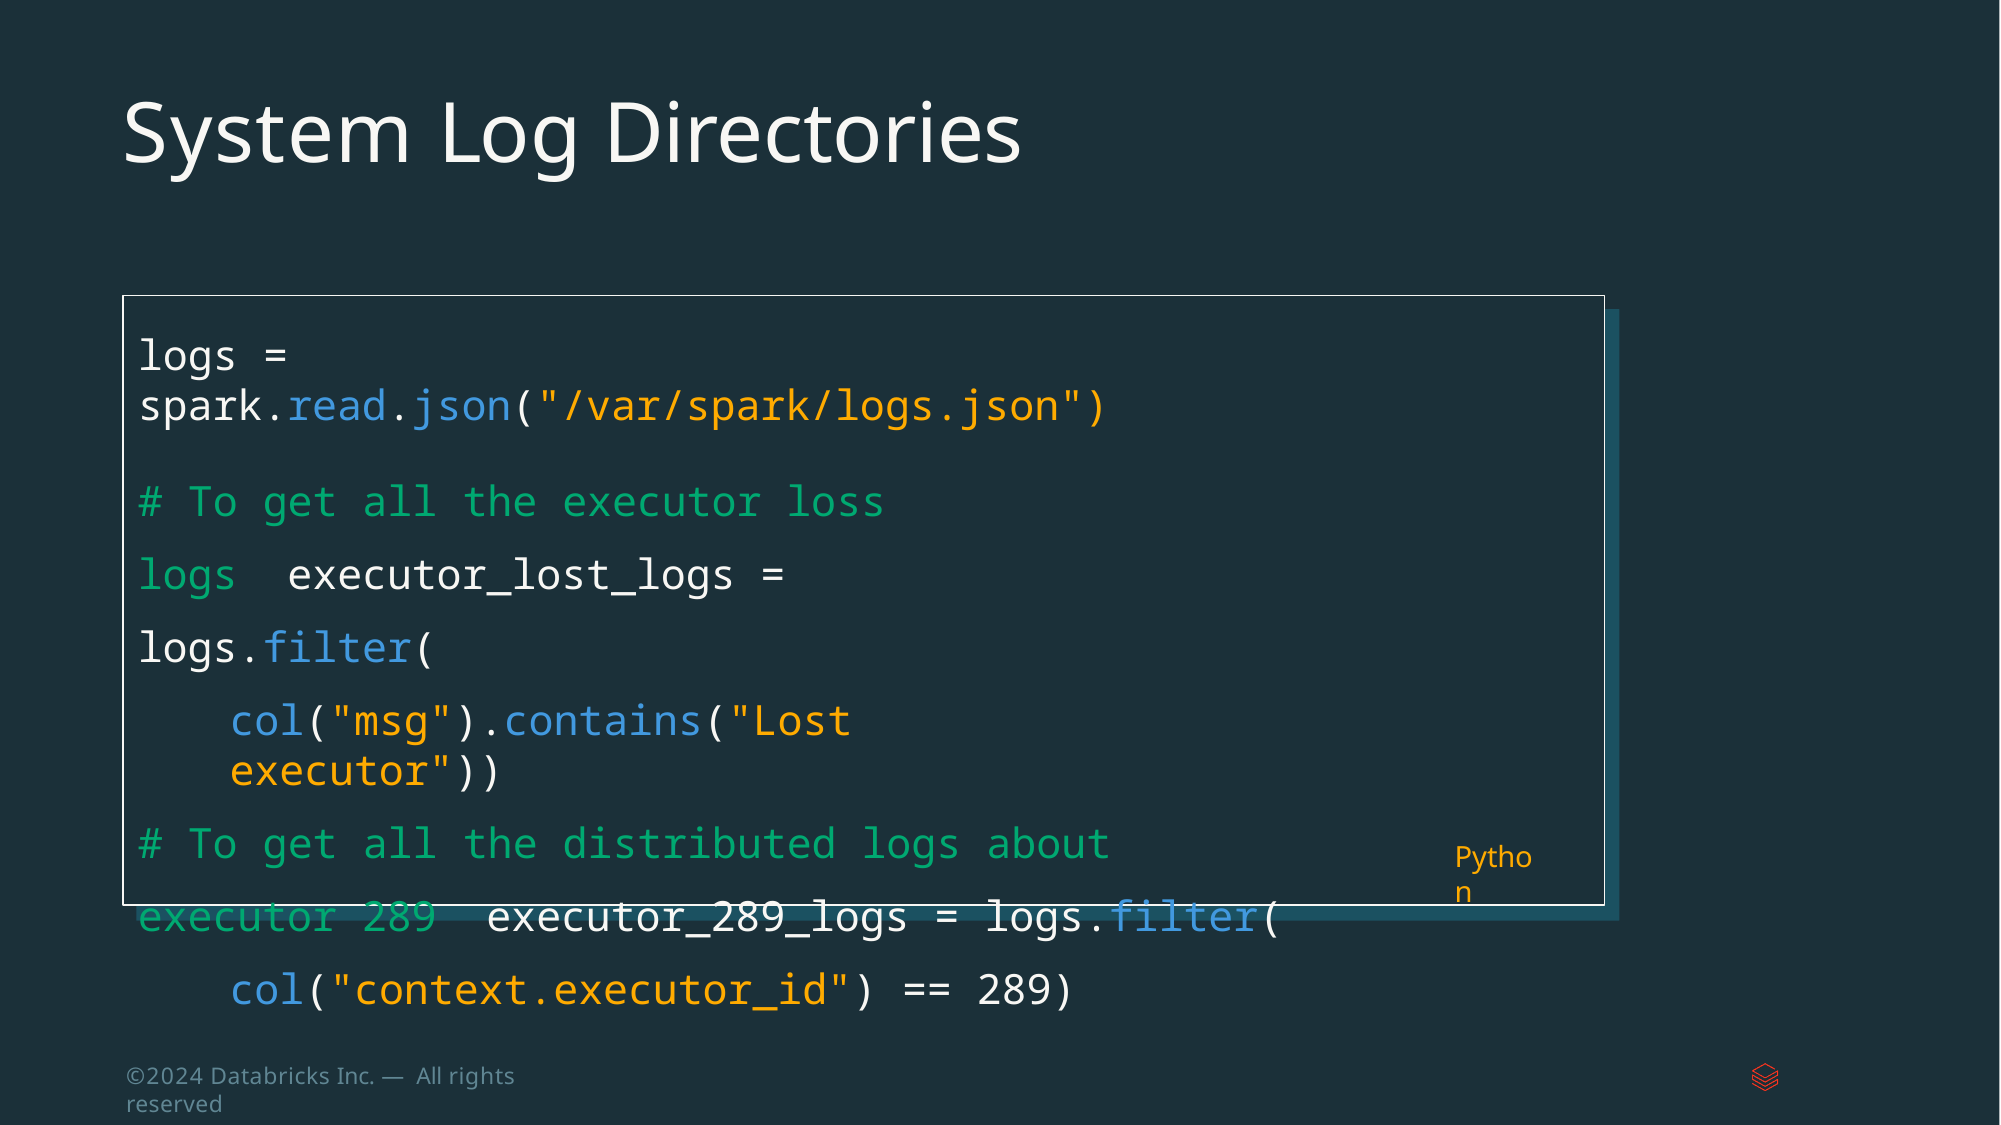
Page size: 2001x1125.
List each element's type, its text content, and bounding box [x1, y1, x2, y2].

text_box # To get all the executor loss logs executor_lost_logs = logs.filter( col("msg").contains("Lost executor")) # To get all the distributed logs about executor 289 executor_289_logs = logs.filter( col("context.executor_id") == 289) [135, 929, 1332, 1013]
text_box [121, 294, 1620, 921]
title System Log Directories [120, 76, 1042, 267]
footer ©2024 Databricks Inc. — All rights reserved [123, 1059, 586, 1125]
picture [1749, 1061, 1781, 1093]
